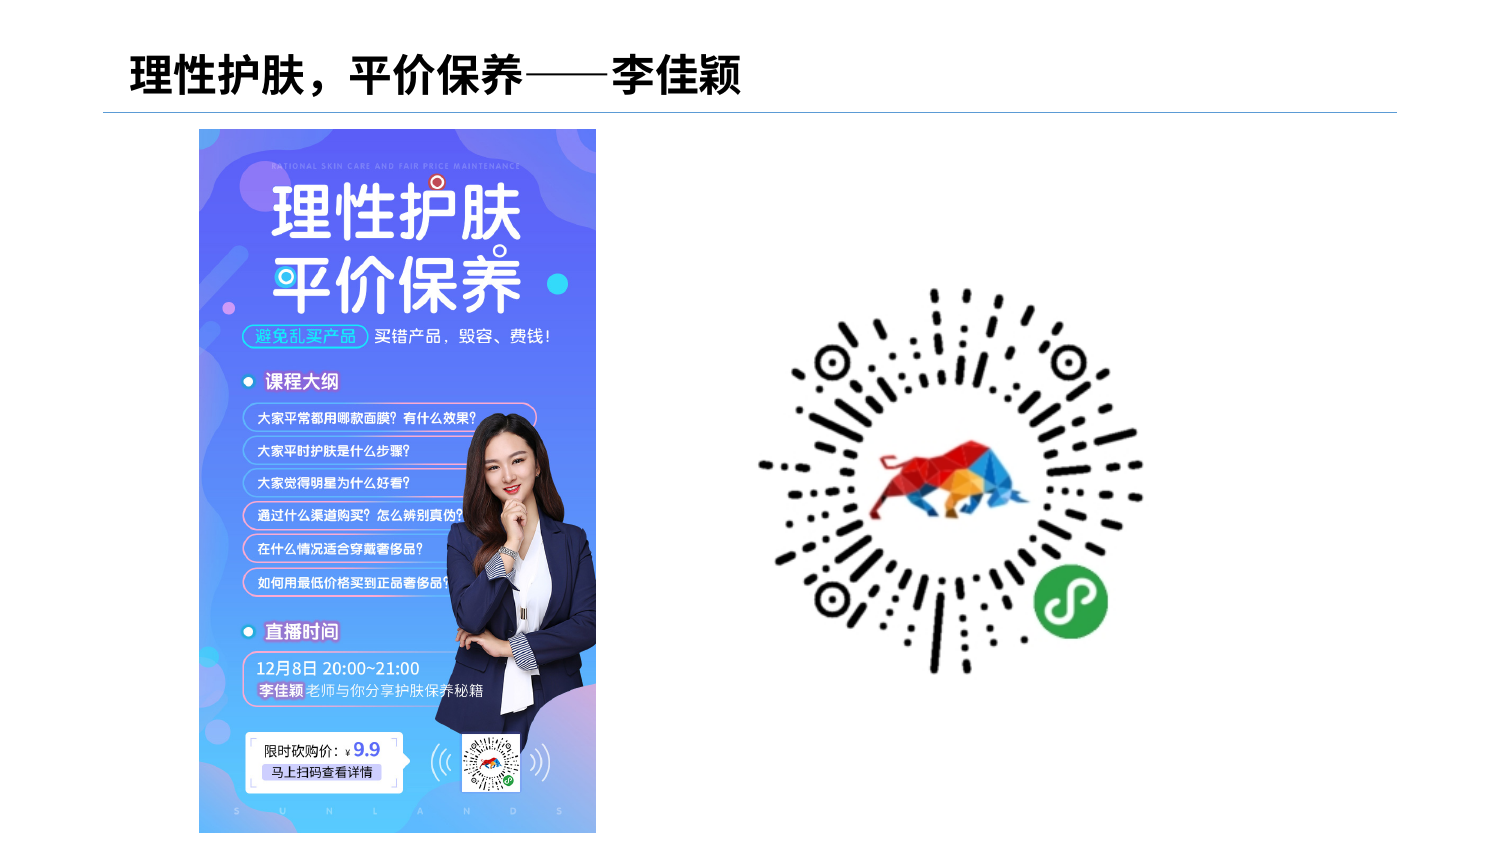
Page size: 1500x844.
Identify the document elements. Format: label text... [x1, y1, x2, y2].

picture [749, 280, 1151, 682]
picture [199, 129, 596, 833]
text_box 理性护肤，平价保养——李佳颖 [118, 0, 1413, 159]
